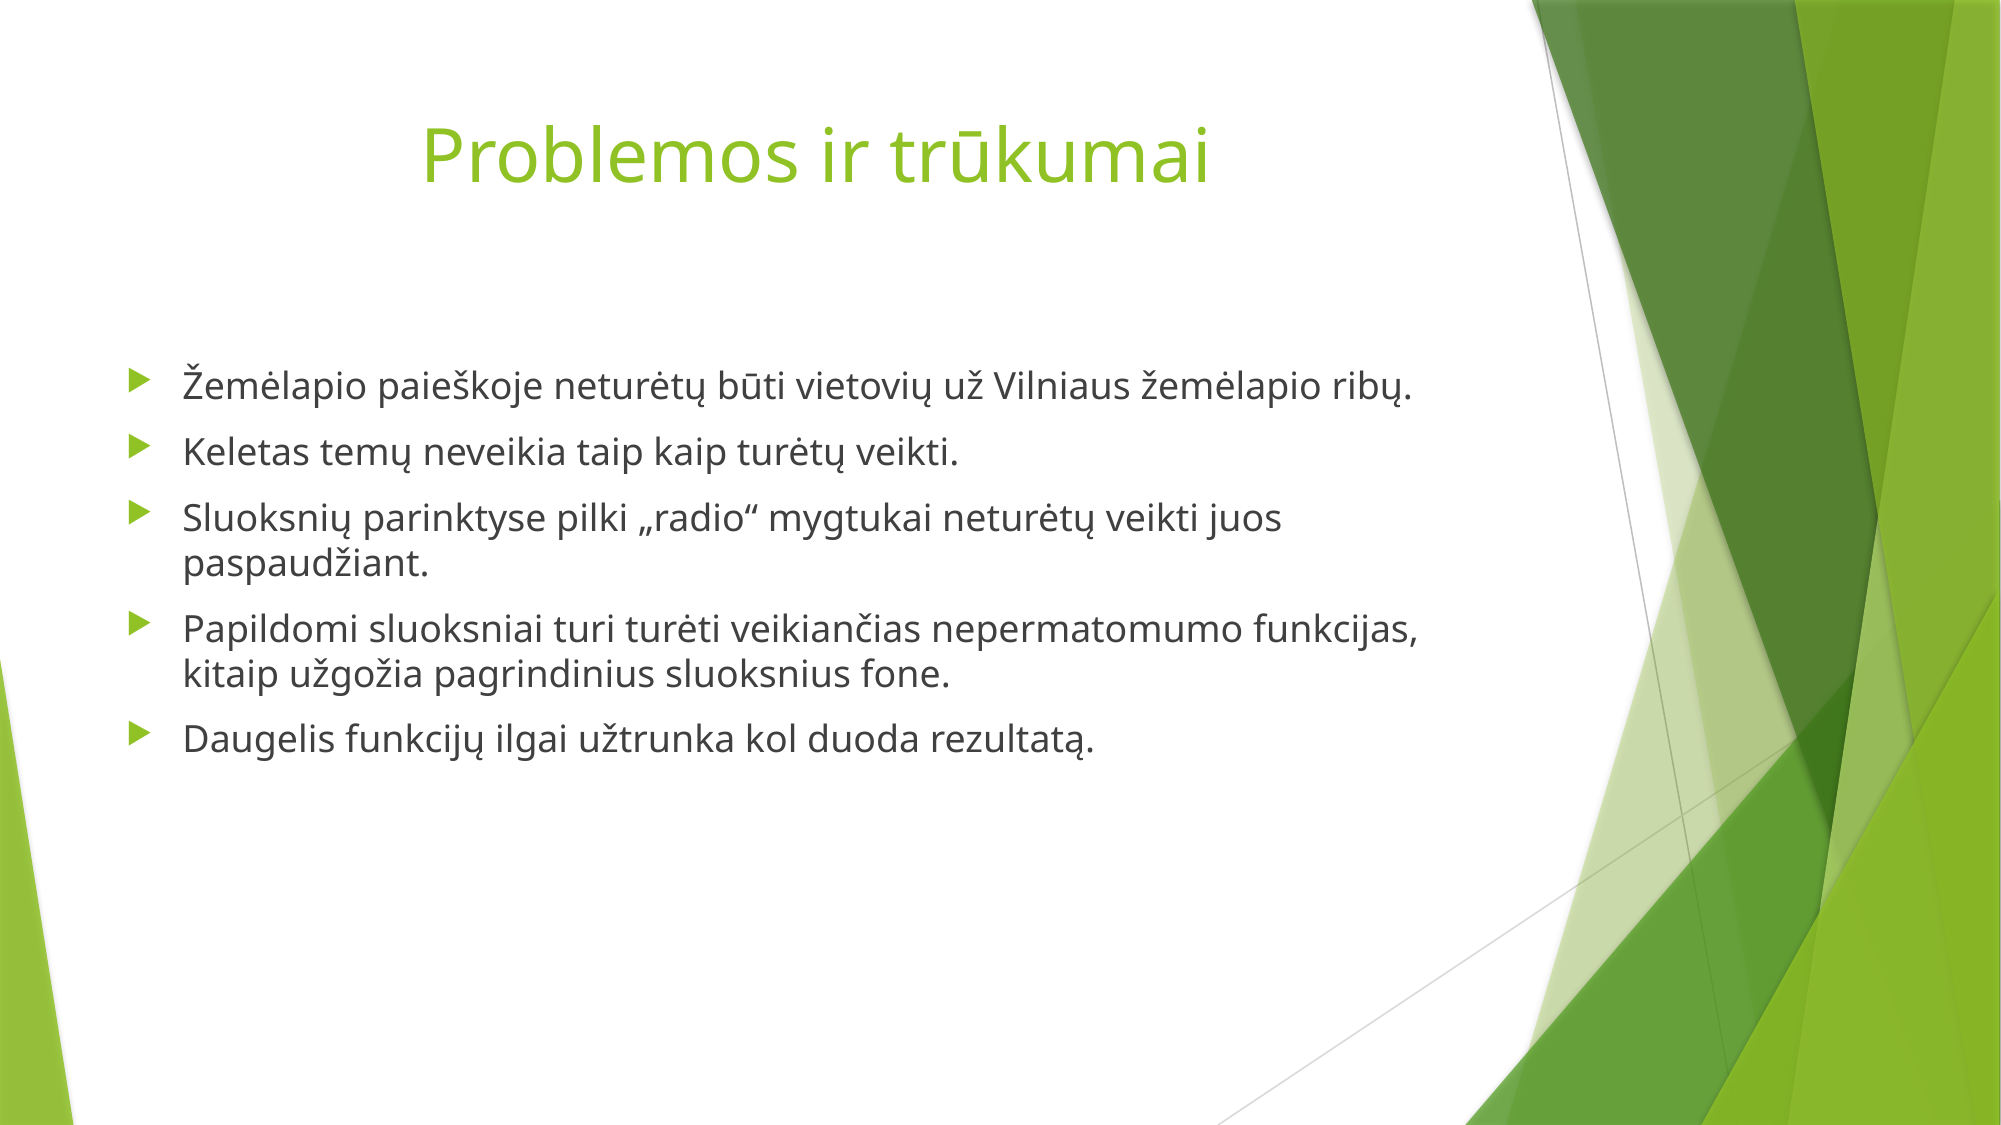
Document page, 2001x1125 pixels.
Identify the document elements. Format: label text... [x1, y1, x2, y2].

title Problemos ir trūkumai [111, 99, 1522, 317]
list Žemėlapio paieškoje neturėtų būti vietovių už Vilniaus žemėlapio ribų. Keletas temų neveikia taip kaip turėtų veikti. Sluoksnių parinktyse pilki „radio“ mygtukai neturėtų veikti juos paspaudžiant. Papildomi sluoksniai turi turėti veikiančias nepermatomumo funkcijas, kitaip užgožia pagrindinius sluoksnius fone. Daugelis funkcijų ilgai užtrunka kol duoda rezultatą. [111, 354, 1522, 992]
